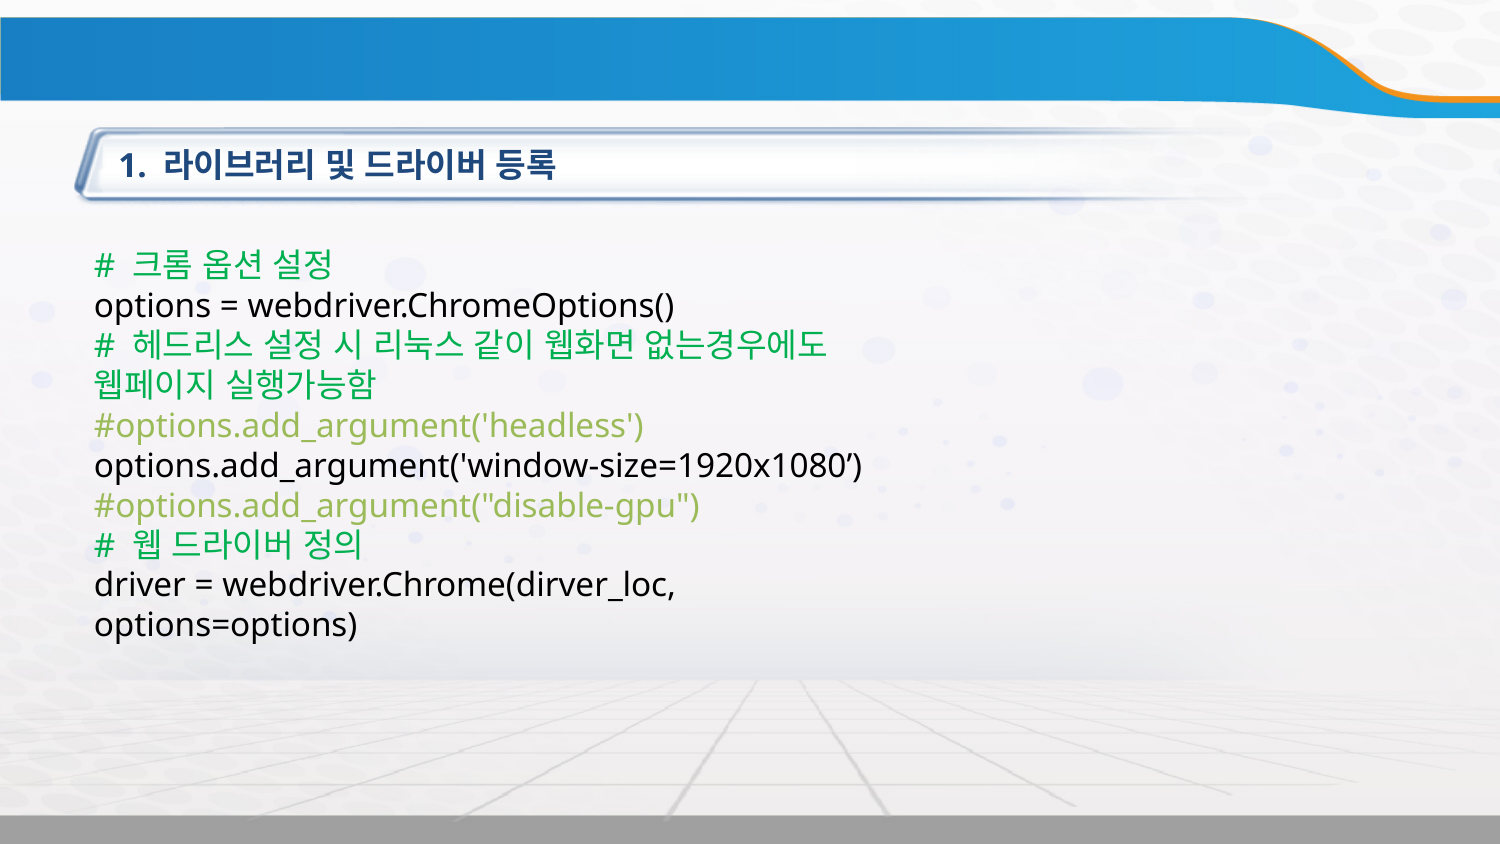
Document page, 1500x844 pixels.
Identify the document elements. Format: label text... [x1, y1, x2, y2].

text_box # 크롬 옵션 설정 options = webdriver.ChromeOptions() # 헤드리스 설정 시 리눅스 같이 웹화면 없는경우에도 웹페이지 실행가능함 #options.add_argument('headless') options.add_argument('window-size=1920x1080’) #options.add_argument("disable-gpu") # 웹 드라이버 정의 driver = webdriver.Chrome(dirver_loc, options=options) [79, 236, 951, 651]
text_box 2. Selenium 활용 데이터 스크랩 [29, 0, 1175, 103]
picture [0, 0, 1500, 844]
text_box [74, 126, 1289, 208]
